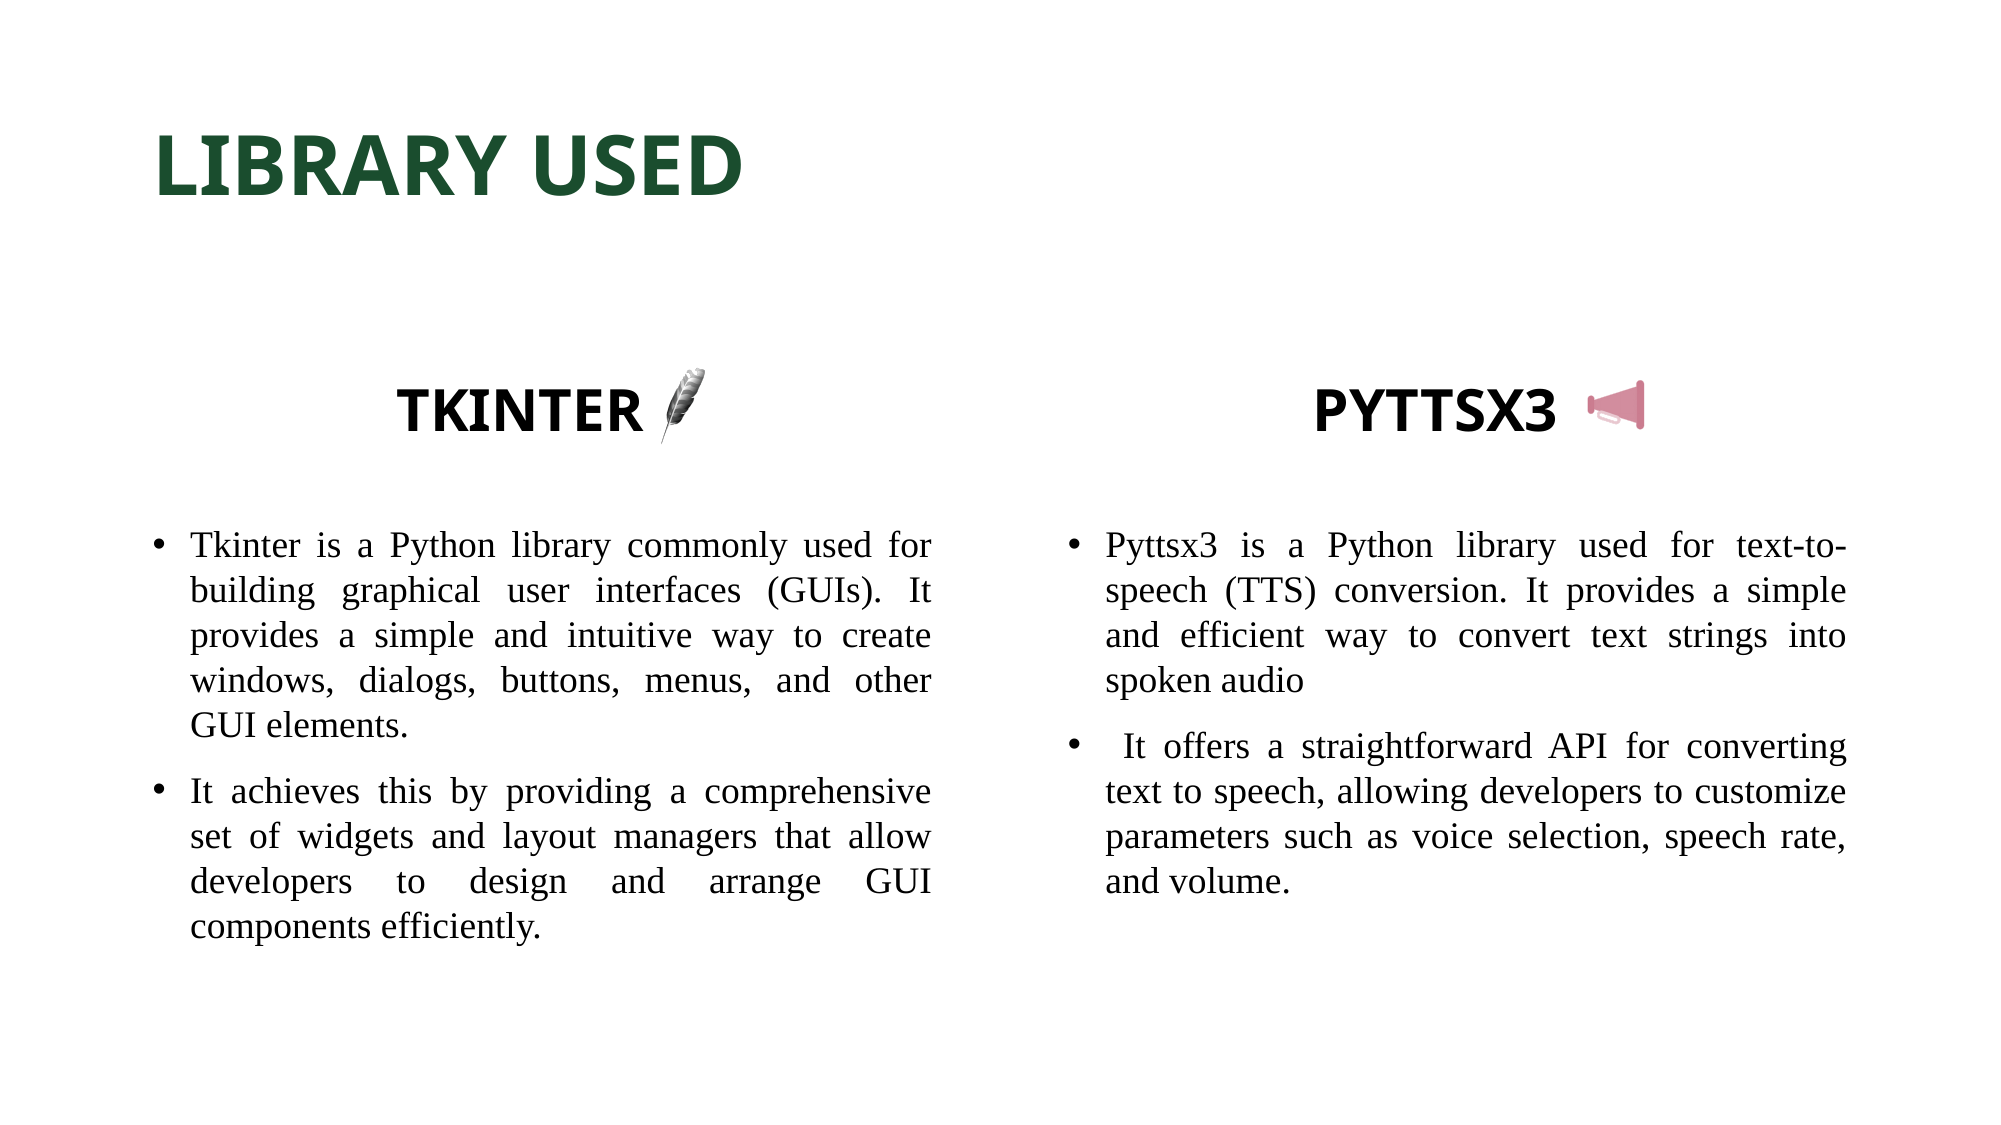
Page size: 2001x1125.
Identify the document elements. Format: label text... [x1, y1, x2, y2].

title Library used [137, 59, 1863, 278]
picture [1541, 369, 1700, 458]
picture [645, 353, 740, 458]
list Pyttsx3 is a Python library used for text-to-speech (TTS) conversion. It provides a simple and efficient way to convert text strings into spoken audio It offers a straightforward API for converting text to speech, allowing developers to customize parameters such as voice selection, speech rate, and volume. [1053, 513, 1863, 1016]
list Tkinter is a Python library commonly used for building graphical user interfaces (GUIs). It provides a simple and intuitive way to create windows, dialogs, buttons, menus, and other GUI elements. It achieves this by providing a comprehensive set of widgets and layout managers that allow developers to design and arrange GUI components efficiently. [137, 513, 948, 1016]
list TKINTER [137, 329, 903, 486]
list PYTTSX3 [1053, 329, 1818, 486]
